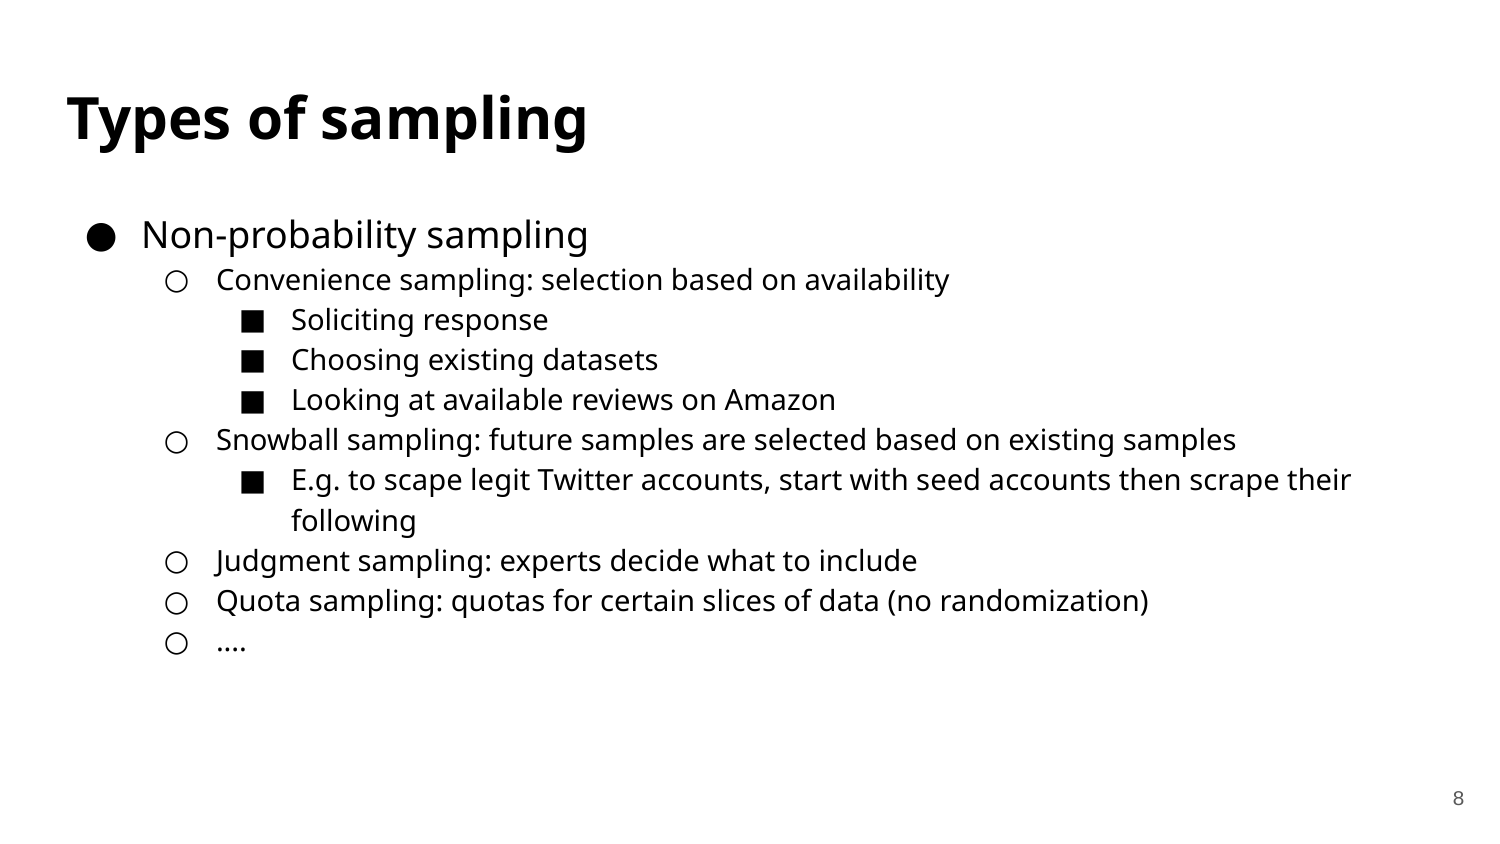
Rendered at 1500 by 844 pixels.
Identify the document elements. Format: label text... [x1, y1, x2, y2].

list Non-probability sampling Convenience sampling: selection based on availability Soliciting response Choosing existing datasets Looking at available reviews on Amazon Snowball sampling: future samples are selected based on existing samples E.g. to scape legit Twitter accounts, start with seed accounts then scrape their following Judgment sampling: experts decide what to include Quota sampling: quotas for certain slices of data (no randomization) .... [51, 189, 1449, 830]
title Types of sampling [51, 66, 1449, 161]
slide_number ‹#› [1389, 764, 1480, 830]
